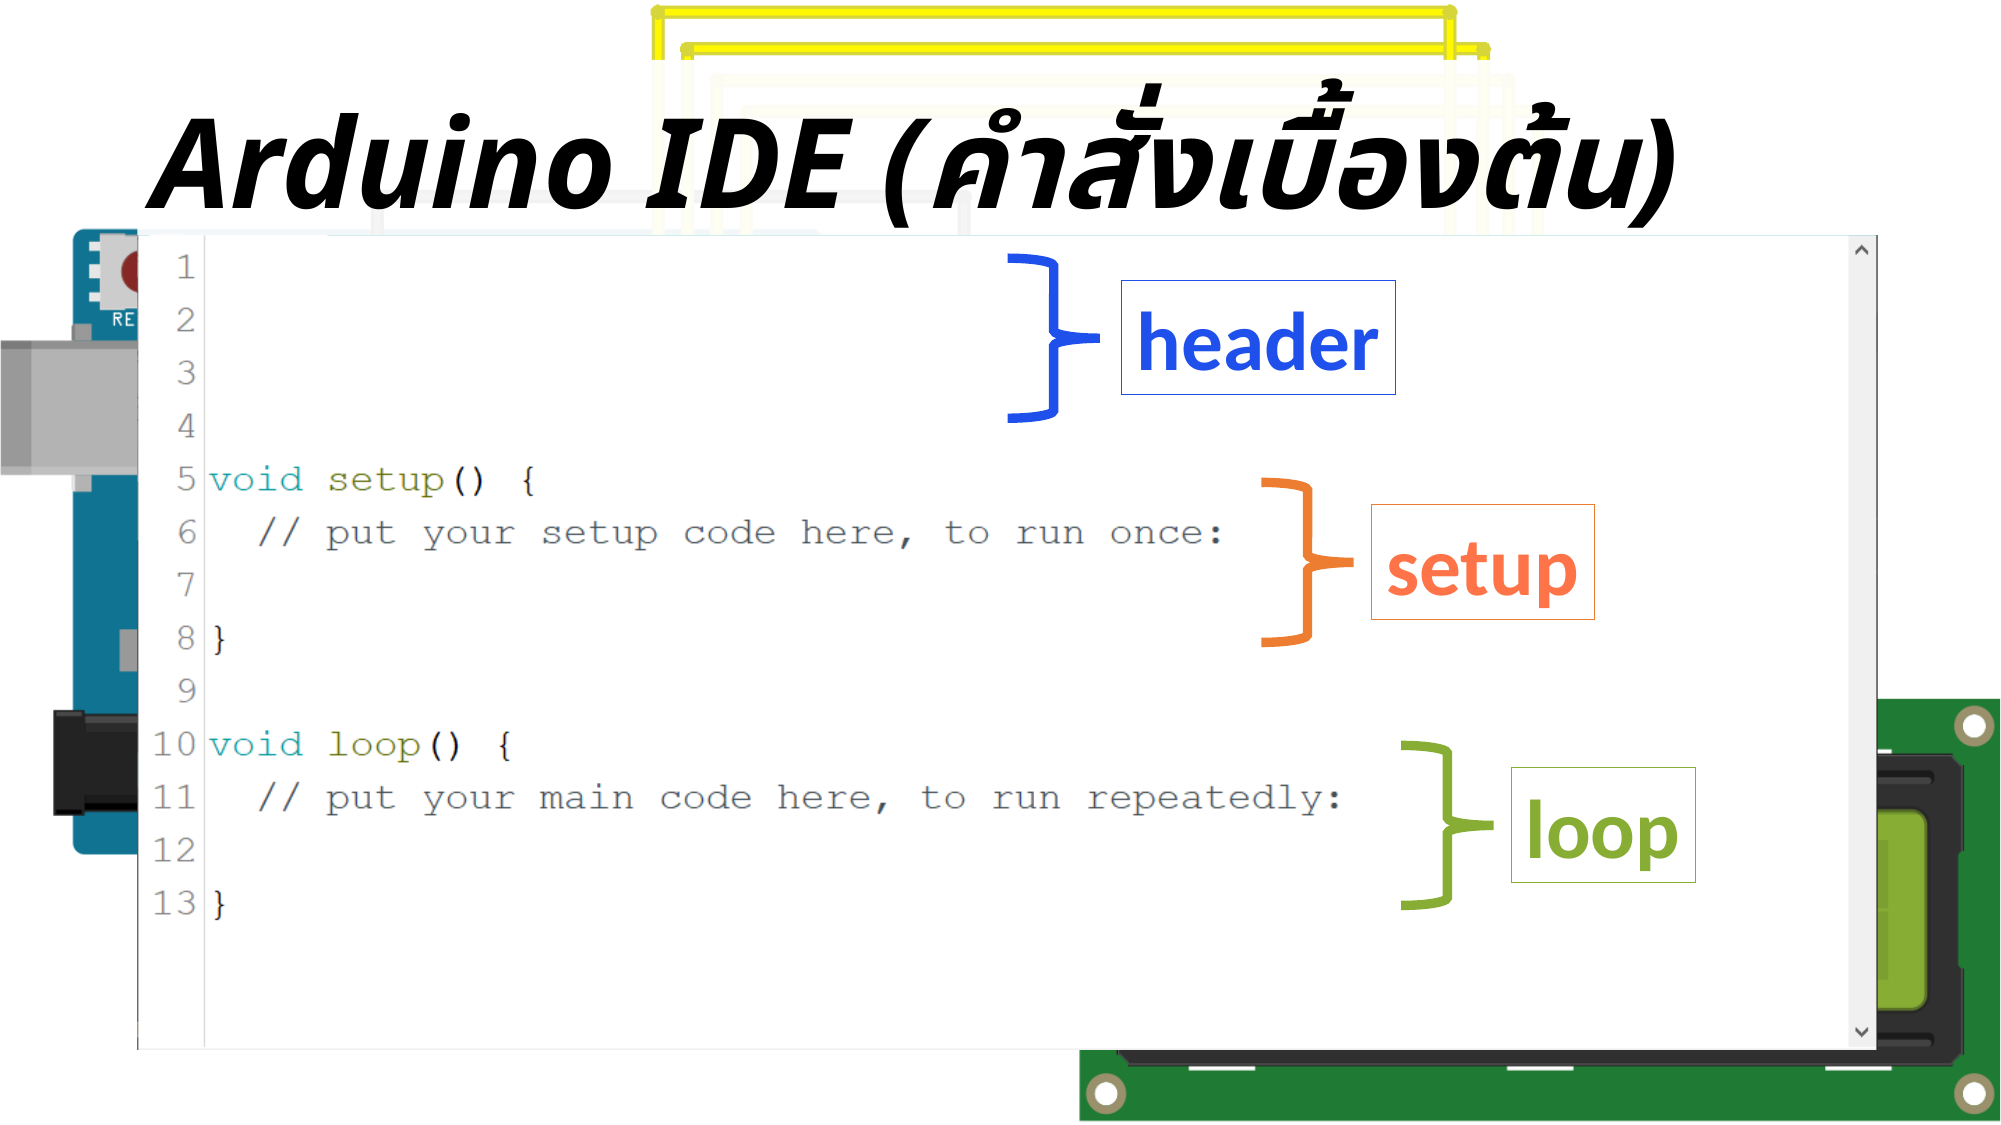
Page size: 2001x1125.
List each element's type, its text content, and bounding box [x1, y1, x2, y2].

title Arduino IDE (คำสั่งเบื้องต้น) [137, 59, 1863, 235]
picture [0, 0, 2001, 1125]
